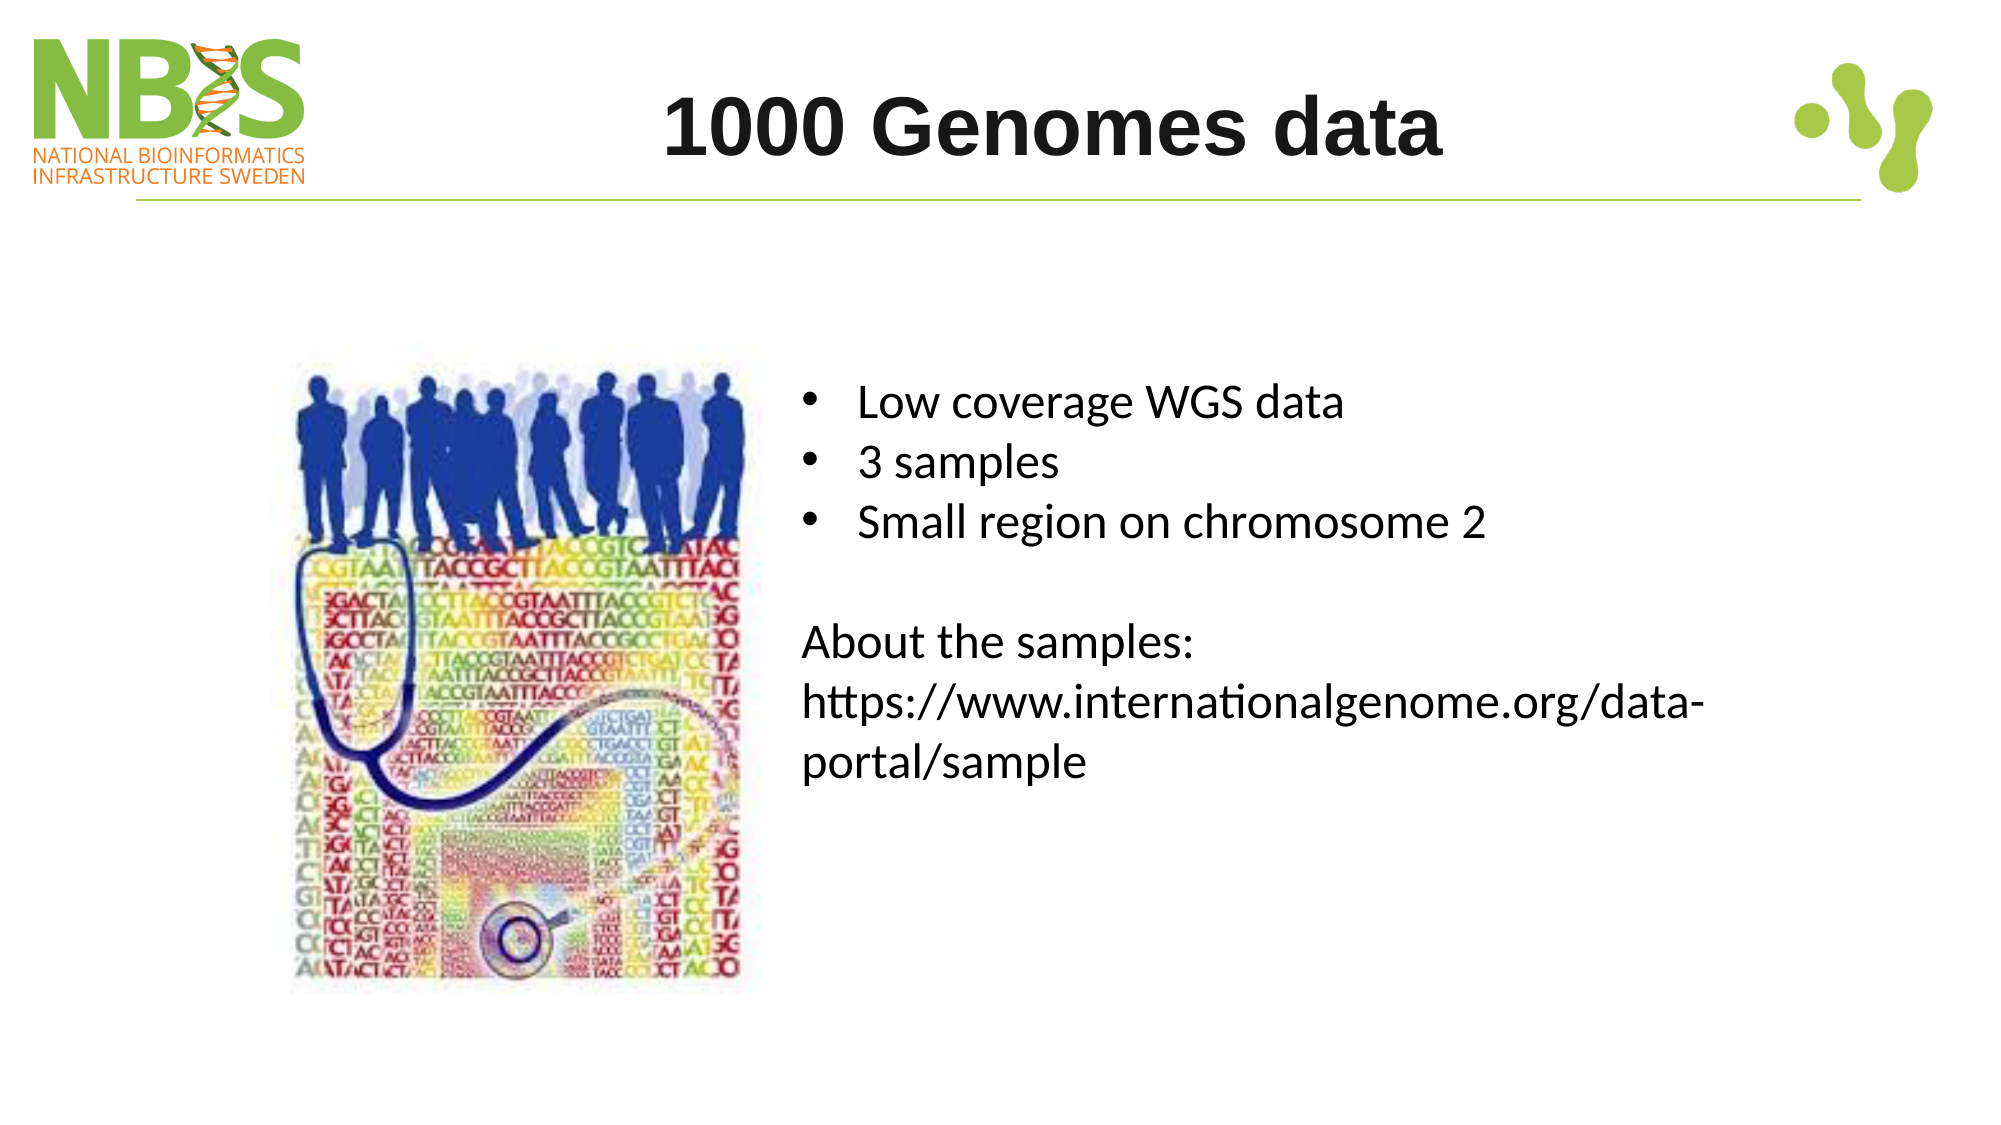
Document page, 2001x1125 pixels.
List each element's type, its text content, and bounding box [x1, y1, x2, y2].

text_box Low coverage WGS data 3 samples Small region on chromosome 2 About the samples: https://www.internationalgenome.org/data-portal/sample [786, 360, 1750, 841]
title 1000 Genomes data [404, 59, 1703, 197]
picture [34, 39, 304, 184]
picture [1790, 59, 1935, 196]
picture [270, 343, 774, 994]
